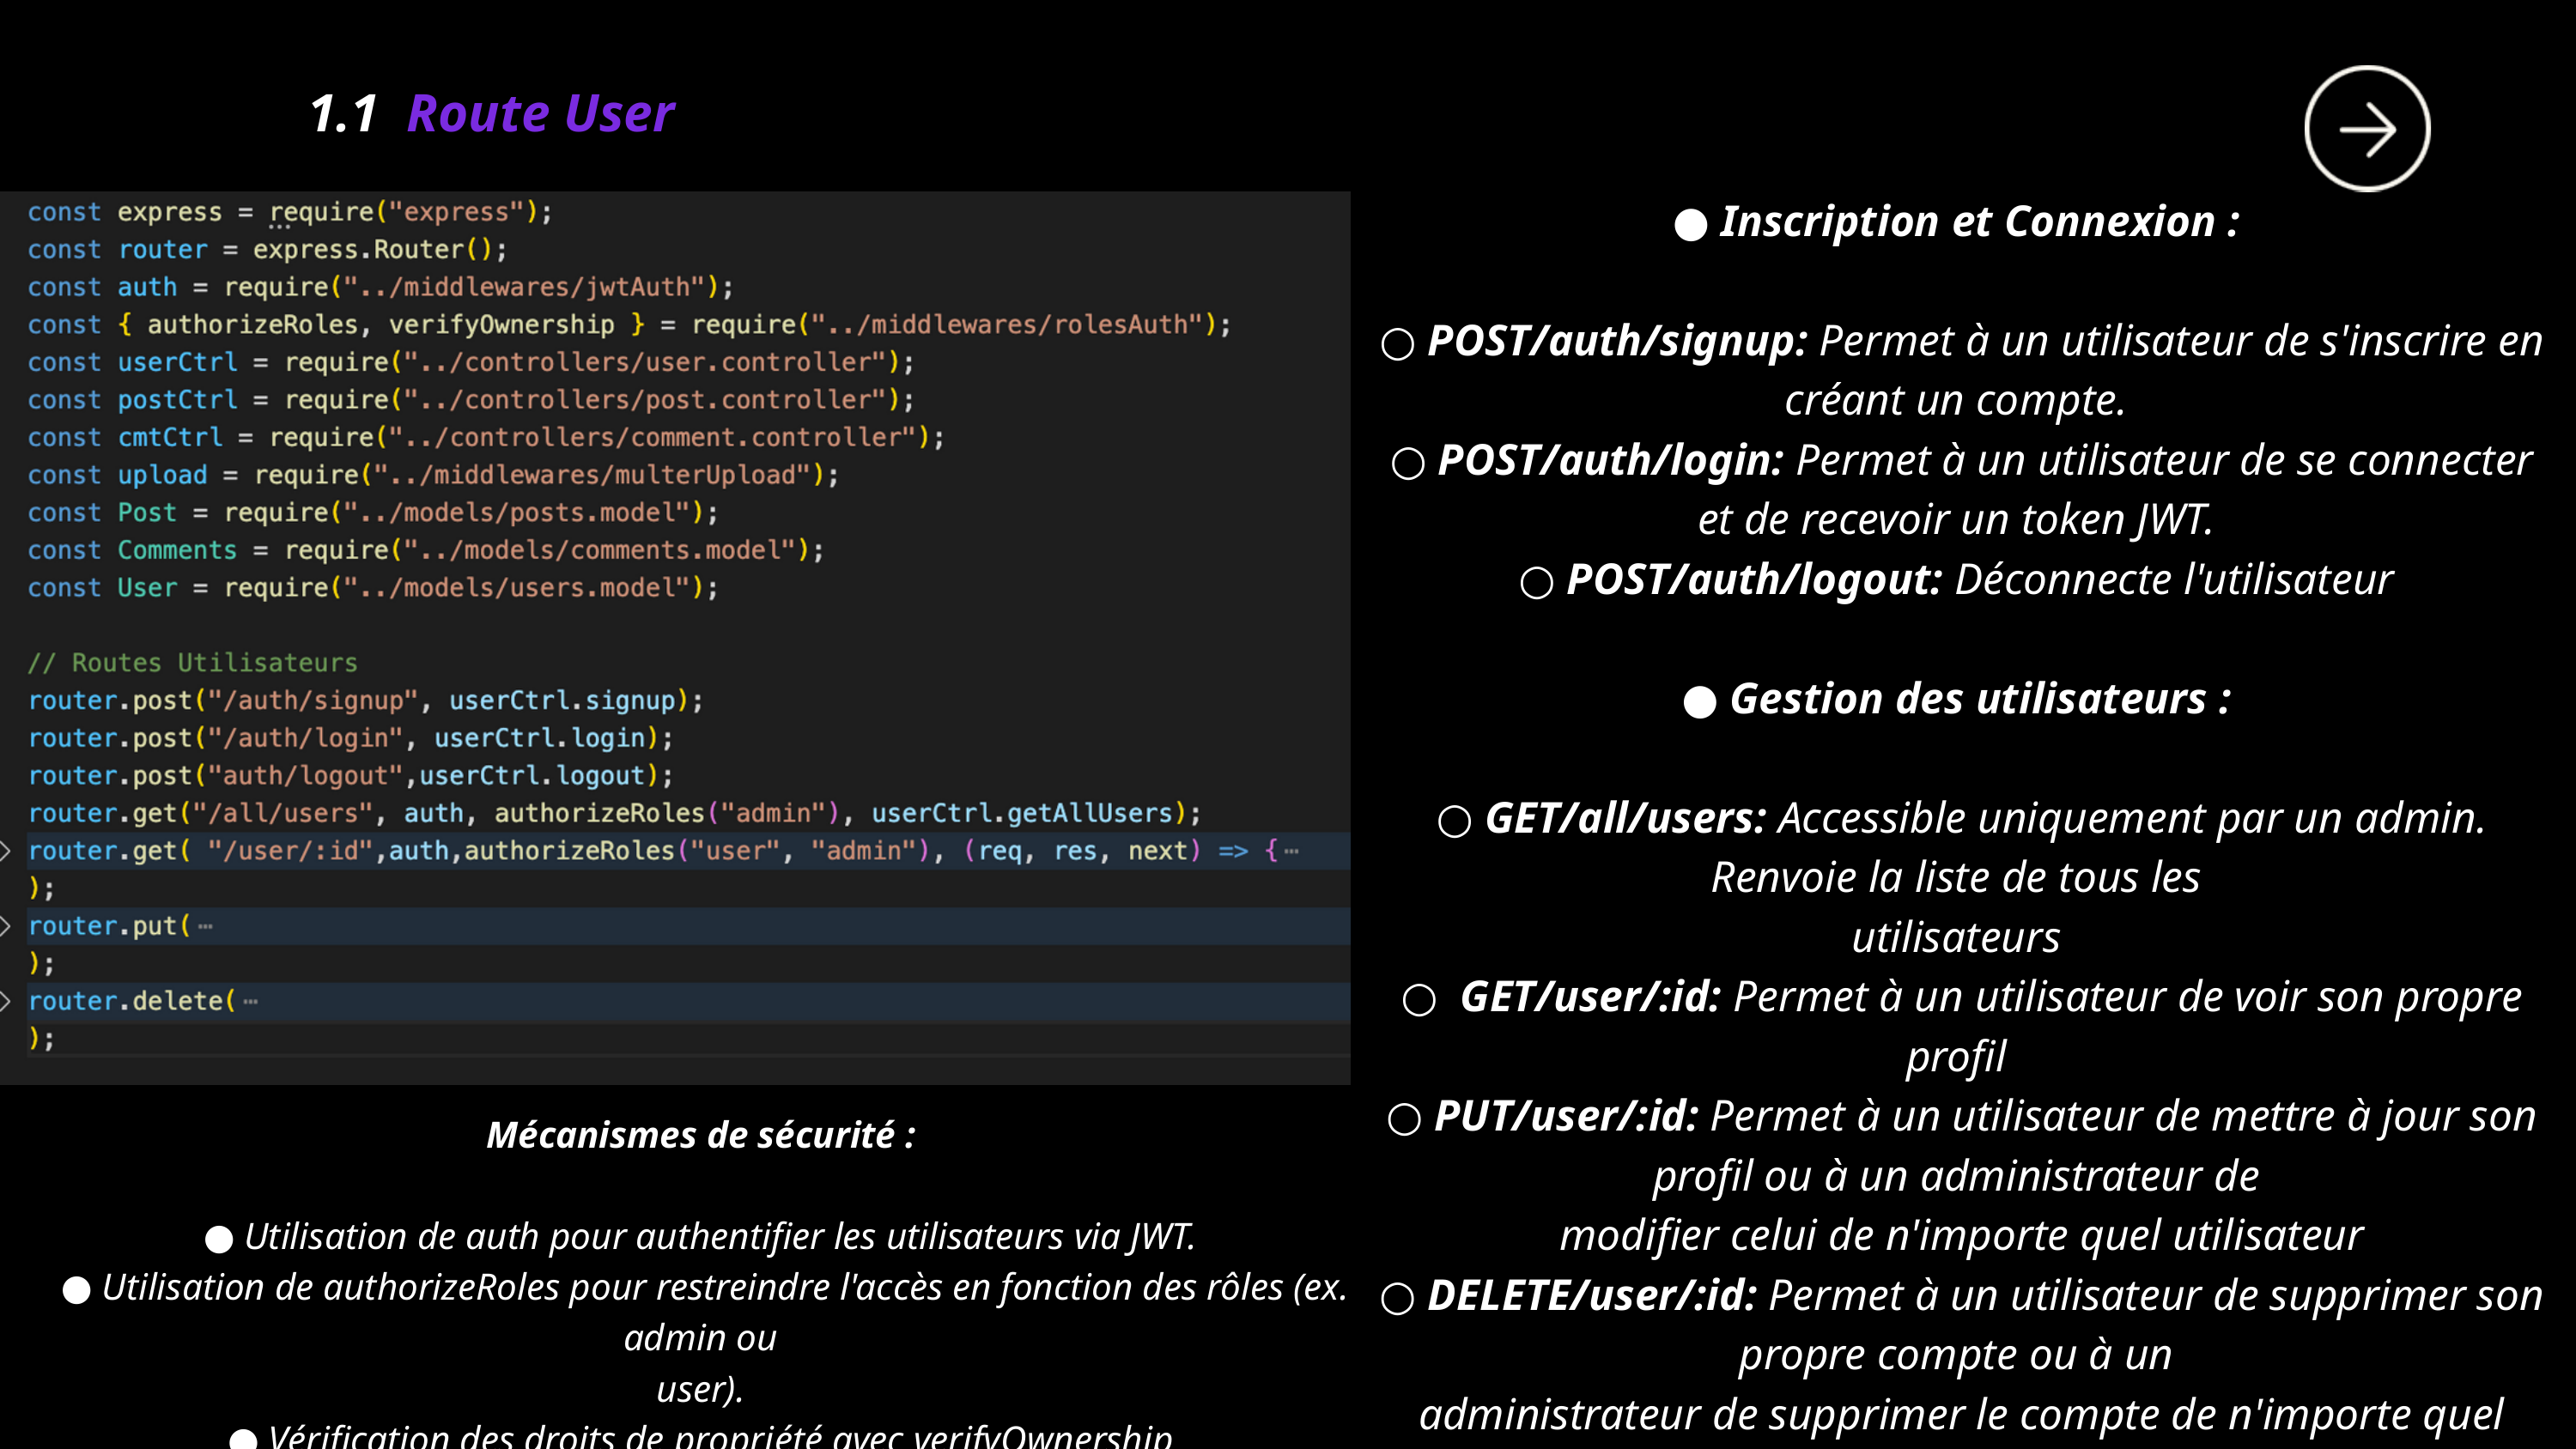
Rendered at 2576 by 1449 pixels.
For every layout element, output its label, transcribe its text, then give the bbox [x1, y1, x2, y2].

text_box Mécanismes de sécurité : ● Utilisation de auth pour authentifier les utilisateurs via JWT. ● Utilisation de authorizeRoles pour restreindre l'accès en fonction des rôles (ex. admin ou user). ● Vérification des droits de propriété avec verifyOwnership [27, 1104, 1384, 1449]
text_box 1.1 Route User [204, 69, 778, 215]
text_box ● Inscription et Connexion : ○ POST/auth/signup: Permet à un utilisateur de s'inscrire en créant un compte. ○ POST/auth/login: Permet à un utilisateur de se connecter et de recevoir un token JWT. ○ POST/auth/logout: Déconnecte l'utilisateur ● Gestion des utilisateurs : ○ GET/all/users: Accessible uniquement par un admin. Renvoie la liste de tous les utilisateurs ○ GET/user/:id: Permet à un utilisateur de voir son propre profil ○ PUT/user/:id: Permet à un utilisateur de mettre à jour son profil ou à un administrateur de modifier celui de n'importe quel utilisateur ○ DELETE/user/:id: Permet à un utilisateur de supprimer son propre compte ou à un administrateur de supprimer le compte de n'importe quel utilisateur. [1379, 185, 2546, 1449]
text_box [2305, 65, 2432, 192]
text_box [0, 191, 1351, 1085]
